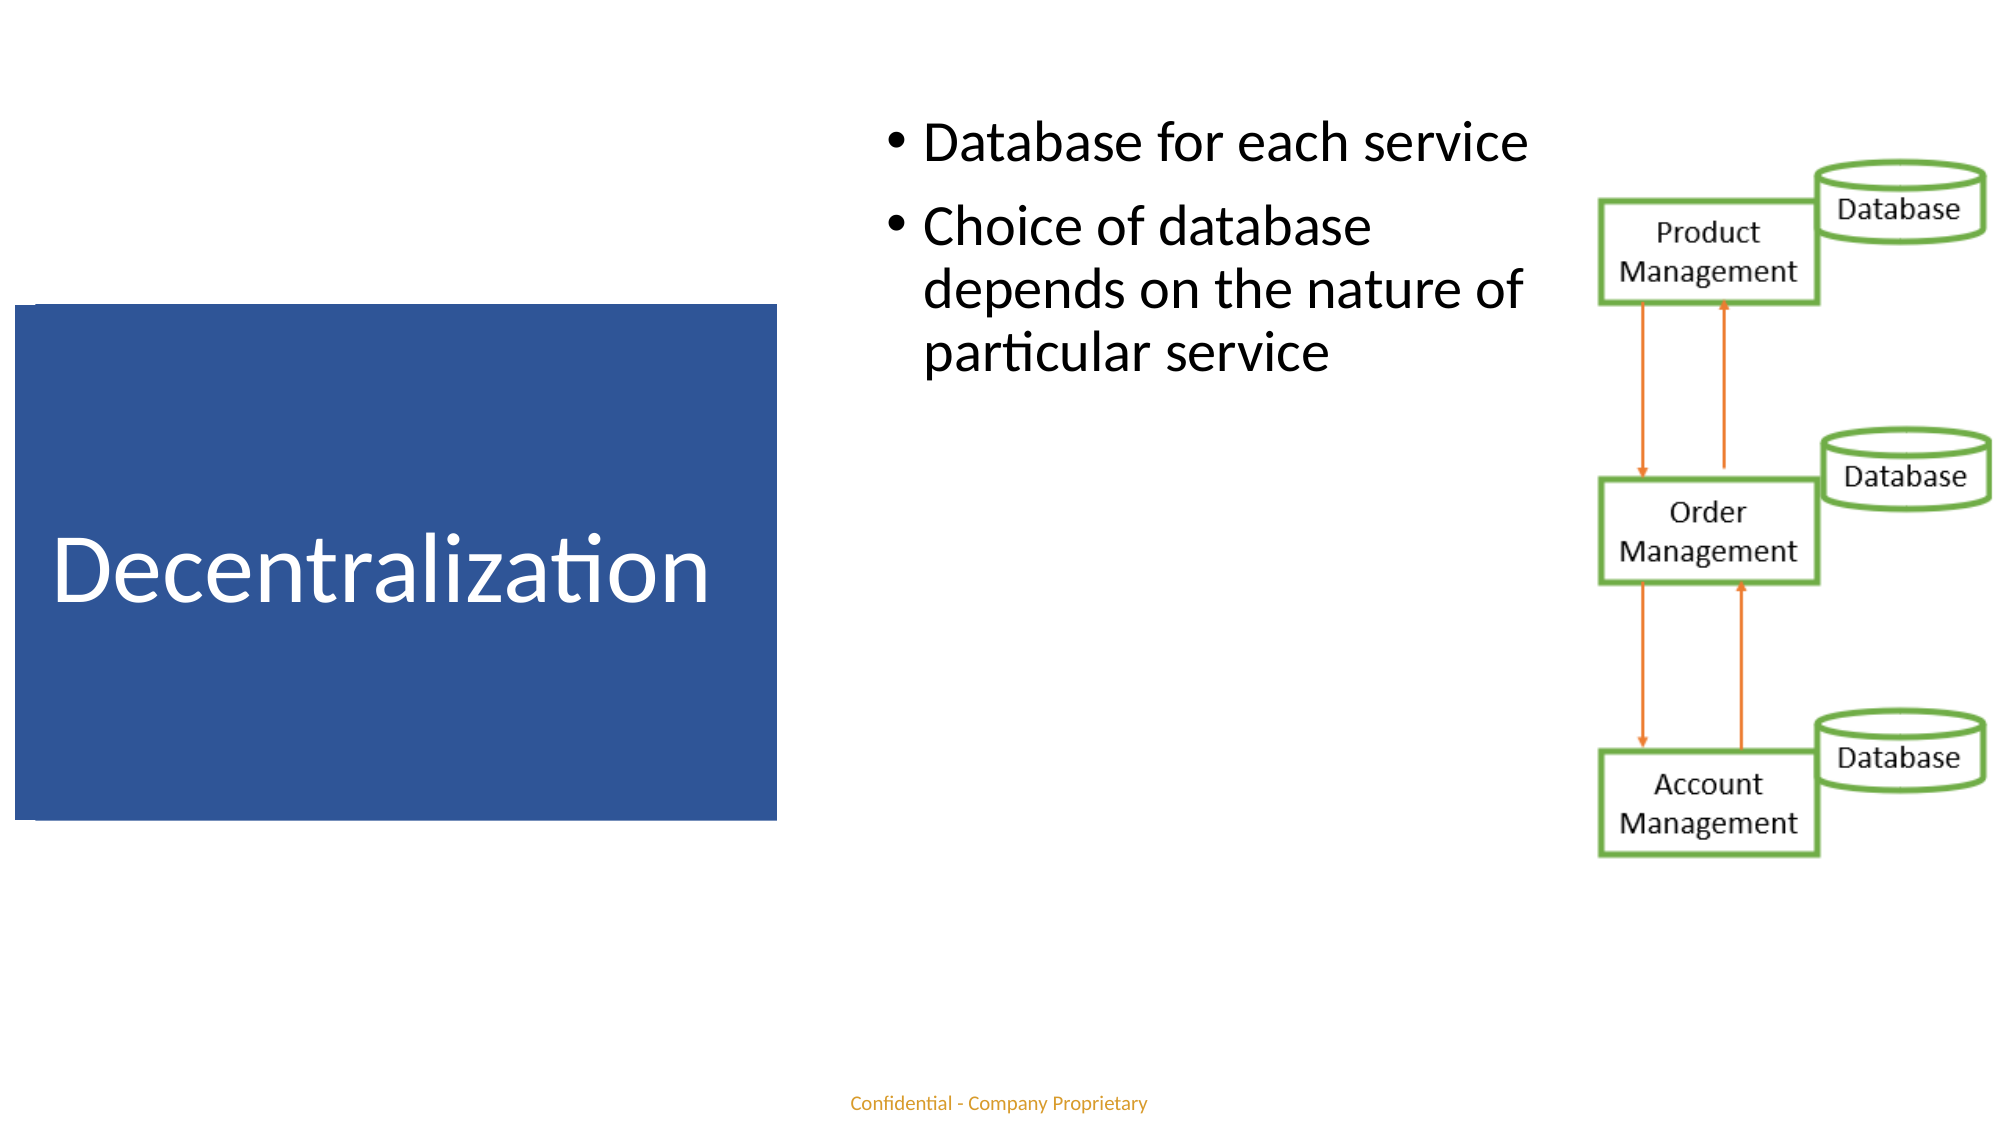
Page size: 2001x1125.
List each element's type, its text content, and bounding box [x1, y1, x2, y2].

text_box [13, 304, 777, 821]
list Database for each service Choice of database depends on the nature of particular service [871, 103, 1583, 1014]
picture [1582, 135, 2000, 879]
